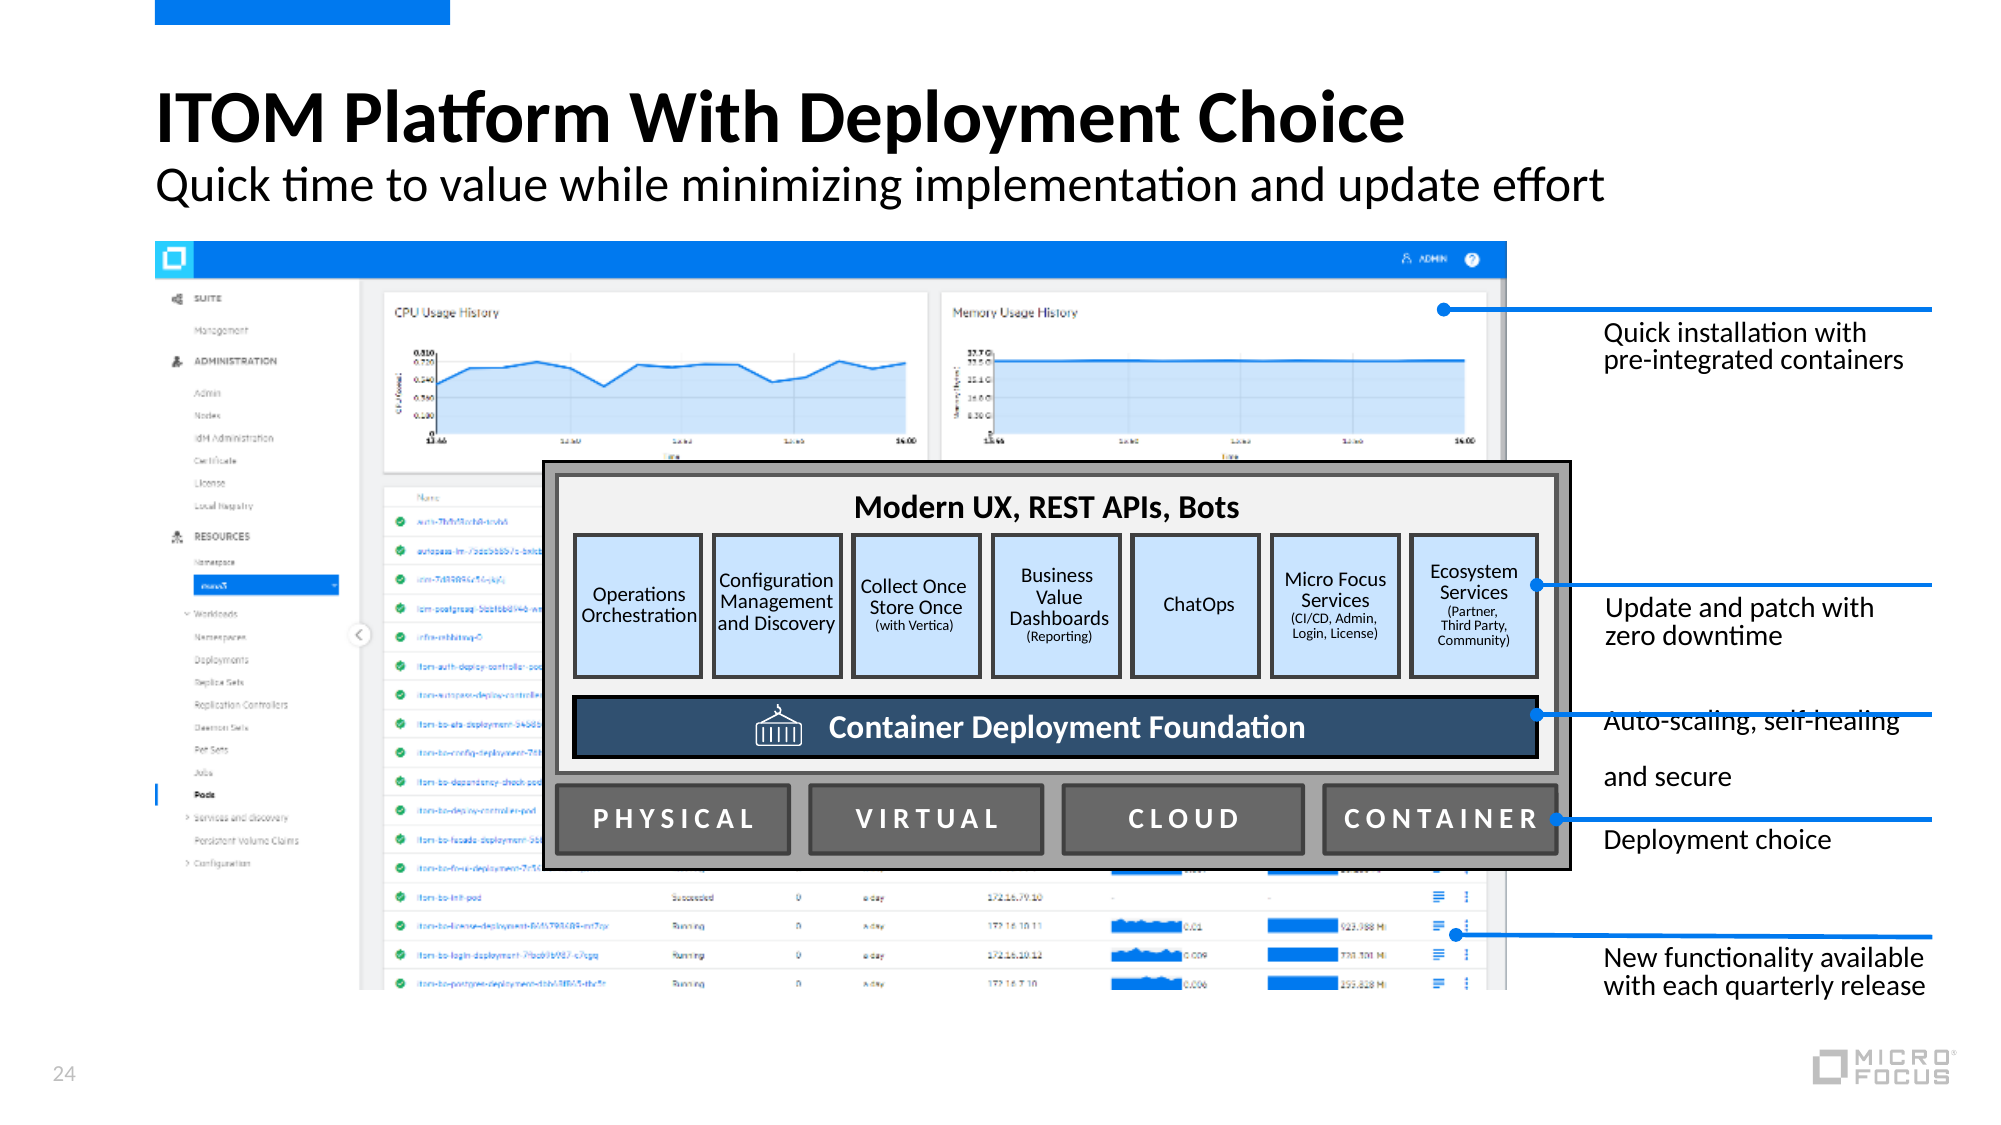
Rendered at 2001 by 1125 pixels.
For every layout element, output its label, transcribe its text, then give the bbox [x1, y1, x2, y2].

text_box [1455, 934, 1933, 938]
text_box Quick installation with pre-integrated containers [1588, 312, 1933, 383]
text_box Update and patch with zero downtime [1590, 588, 1906, 659]
title ITOM Platform With Deployment Choice [155, 70, 1601, 150]
list Quick time to value while minimizing implementation and update effort [155, 150, 1681, 213]
text_box Auto-scaling, self-healing and secure [1588, 700, 1920, 712]
picture [155, 241, 1507, 1039]
text_box Auto-scaling, self-healing and secure [1588, 717, 1920, 799]
slide_number 24 [37, 1042, 98, 1102]
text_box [543, 461, 1571, 870]
text_box Deployment choice [1588, 819, 1975, 863]
text_box New functionality available with each quarterly release [1588, 937, 1945, 1009]
